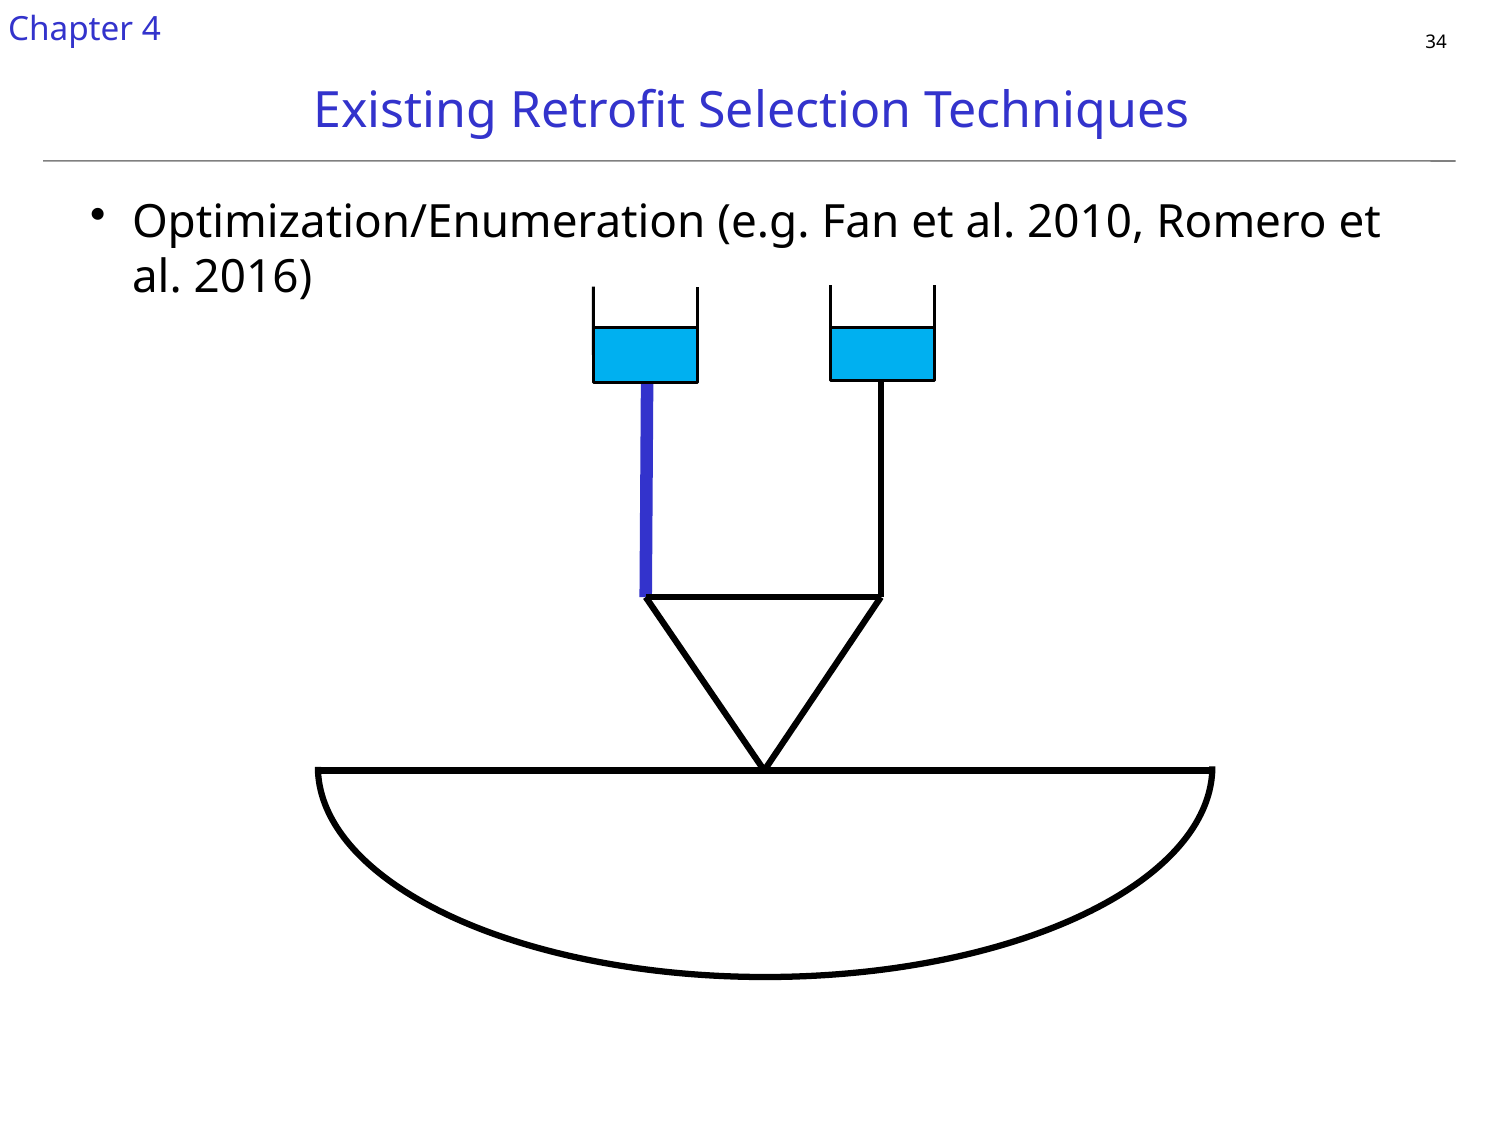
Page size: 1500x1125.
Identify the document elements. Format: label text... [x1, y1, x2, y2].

title Existing Retrofit Selection Techniques [76, 66, 1428, 150]
text_box Chapter 4 [0, 0, 176, 55]
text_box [593, 286, 698, 383]
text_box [829, 284, 935, 381]
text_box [315, 380, 1213, 978]
list Optimization/Enumeration (e.g. Fan et al. 2010, Romero et al. 2016) [74, 184, 1426, 1071]
